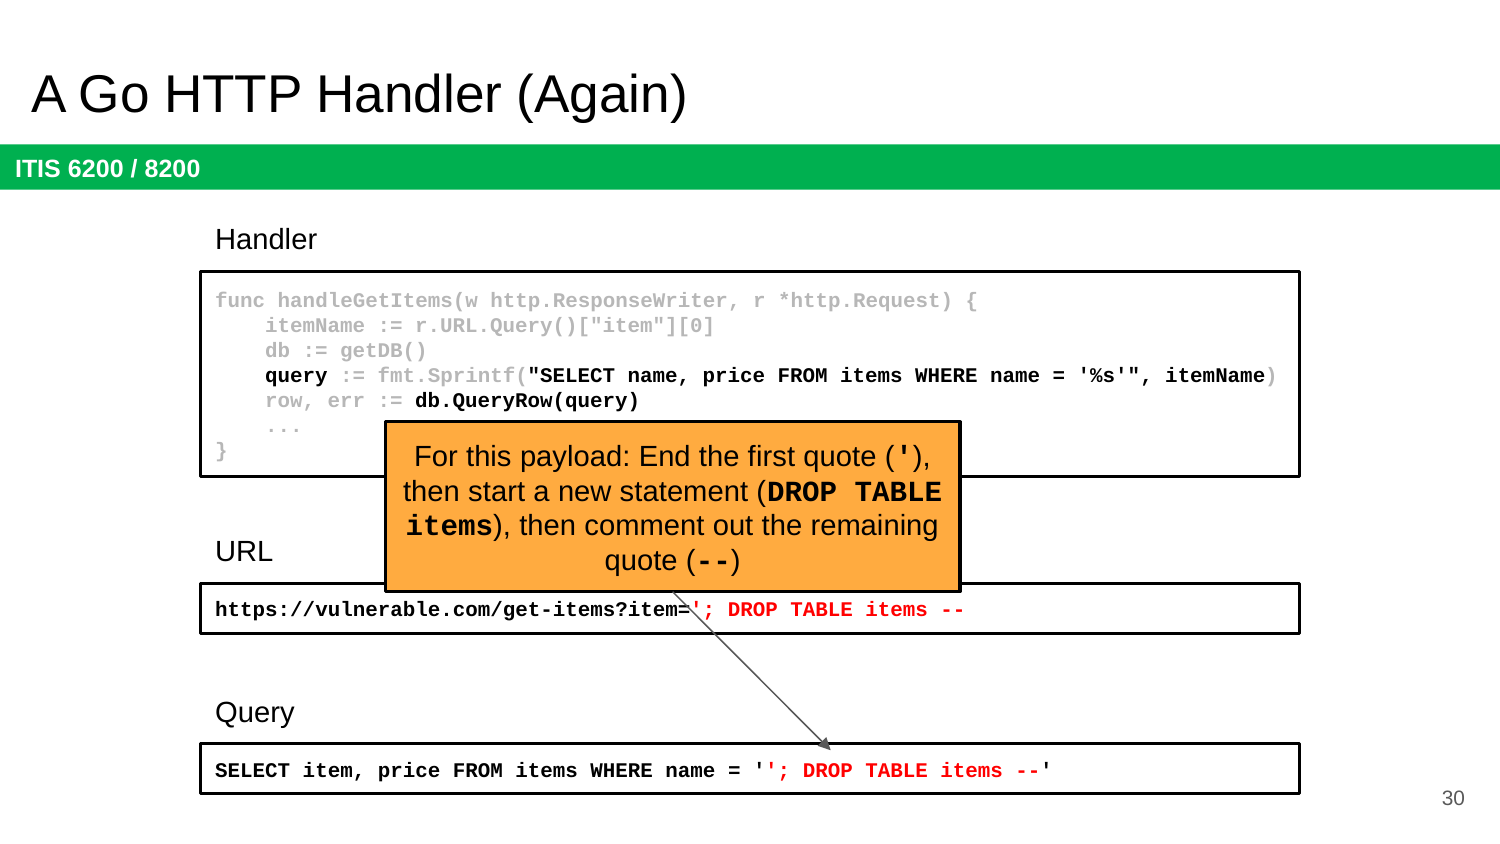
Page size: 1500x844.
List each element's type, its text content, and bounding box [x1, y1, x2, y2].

text_box URL [200, 517, 359, 583]
text_box func handleGetItems(w http.ResponseWriter, r *http.Request) { itemName := r.URL.Query()["item"][0] db := getDB() query := fmt.Sprintf("SELECT name, price FROM items WHERE name = '%s'", itemName) row, err := db.QueryRow(query) ... } [200, 271, 1300, 477]
text_box https://vulnerable.com/get-items?item='; DROP TABLE items -- [200, 583, 379, 634]
text_box Handler [200, 205, 359, 271]
text_box Query [200, 678, 333, 743]
text_box SELECT item, price FROM items WHERE name = ''; DROP TABLE items --' [200, 743, 1300, 794]
text_box https://vulnerable.com/get-items?item='; DROP TABLE items -- [966, 583, 1300, 634]
title A Go HTTP Handler (Again) [16, 44, 1415, 139]
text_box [384, 421, 961, 751]
slide_number 30 [1389, 764, 1480, 830]
